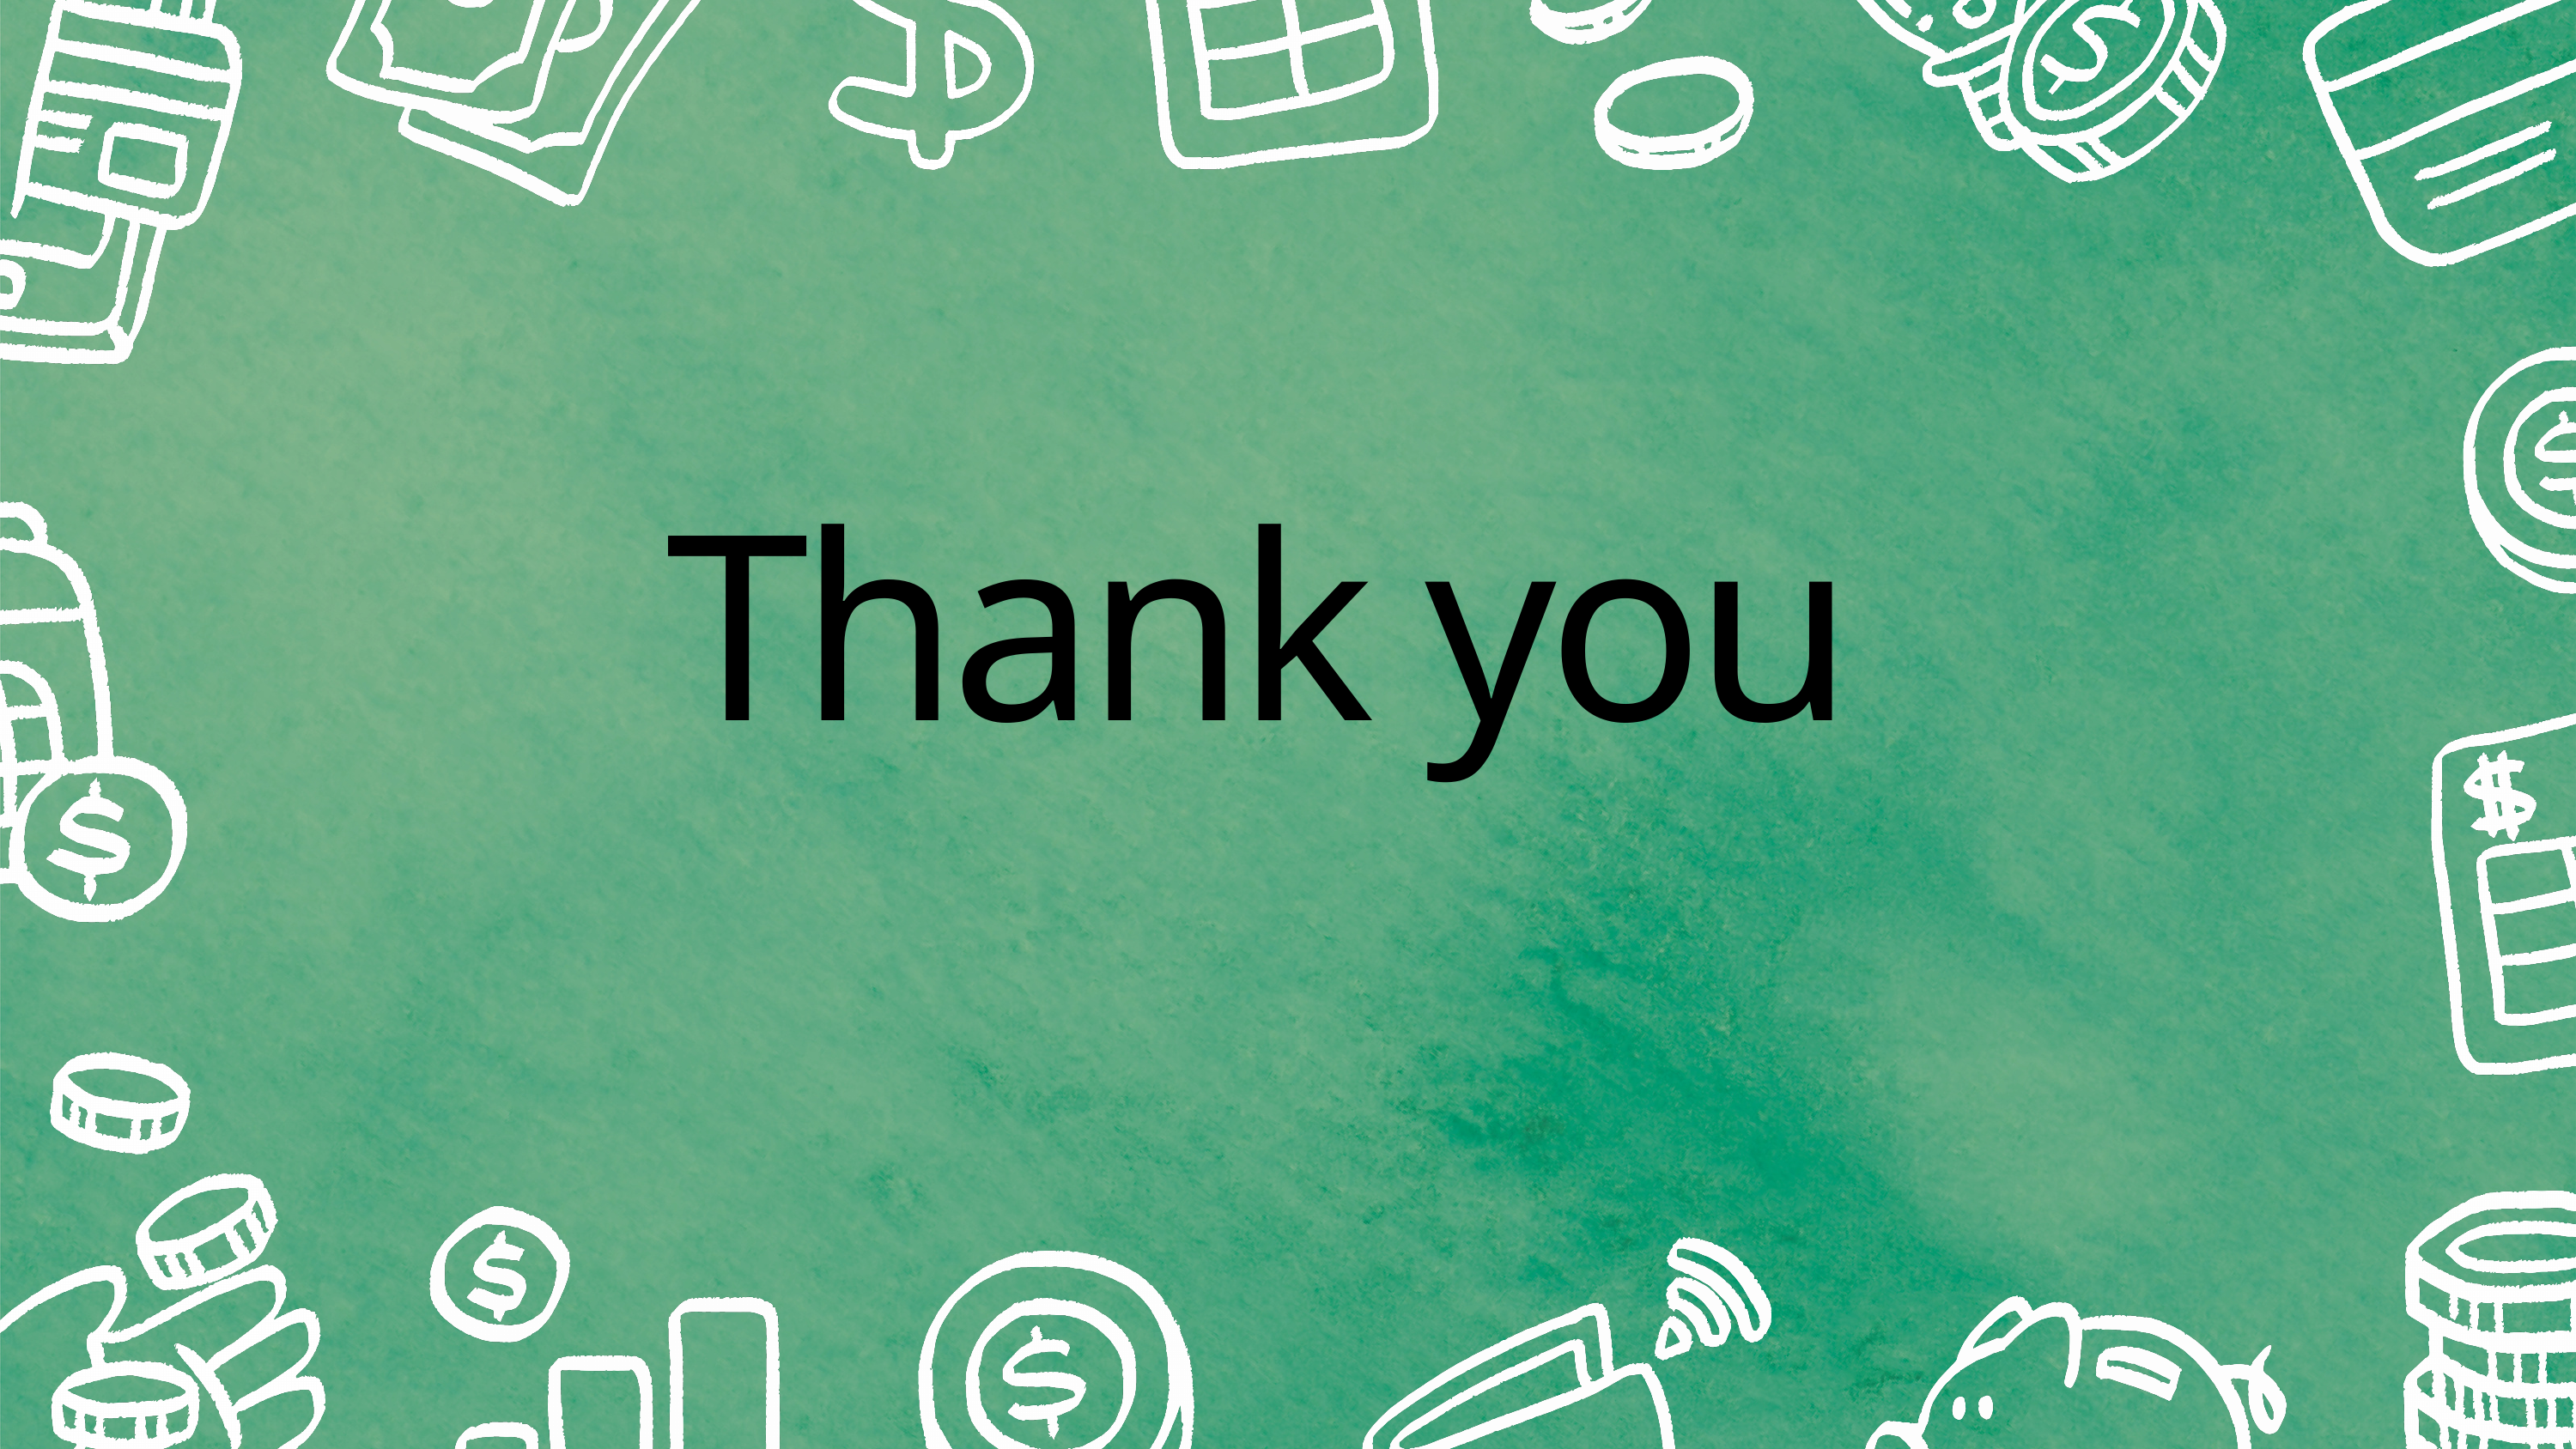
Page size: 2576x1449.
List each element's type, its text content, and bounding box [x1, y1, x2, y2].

text_box [1827, 0, 2227, 184]
text_box [828, 0, 1035, 170]
text_box [2374, 1190, 2576, 1449]
text_box [2431, 708, 2576, 1076]
text_box [1362, 1236, 1772, 1449]
text_box Thank you [505, 495, 2074, 773]
text_box [428, 1206, 816, 1449]
text_box [325, 0, 745, 207]
text_box [0, 1052, 326, 1449]
text_box [0, 0, 242, 365]
text_box [0, 495, 188, 923]
text_box [1137, 0, 1439, 170]
text_box [1522, 0, 1783, 170]
text_box [1859, 1295, 2287, 1449]
text_box [918, 1250, 1259, 1449]
text_box [2463, 346, 2576, 709]
text_box [0, 0, 2576, 1449]
text_box [2302, 0, 2576, 267]
